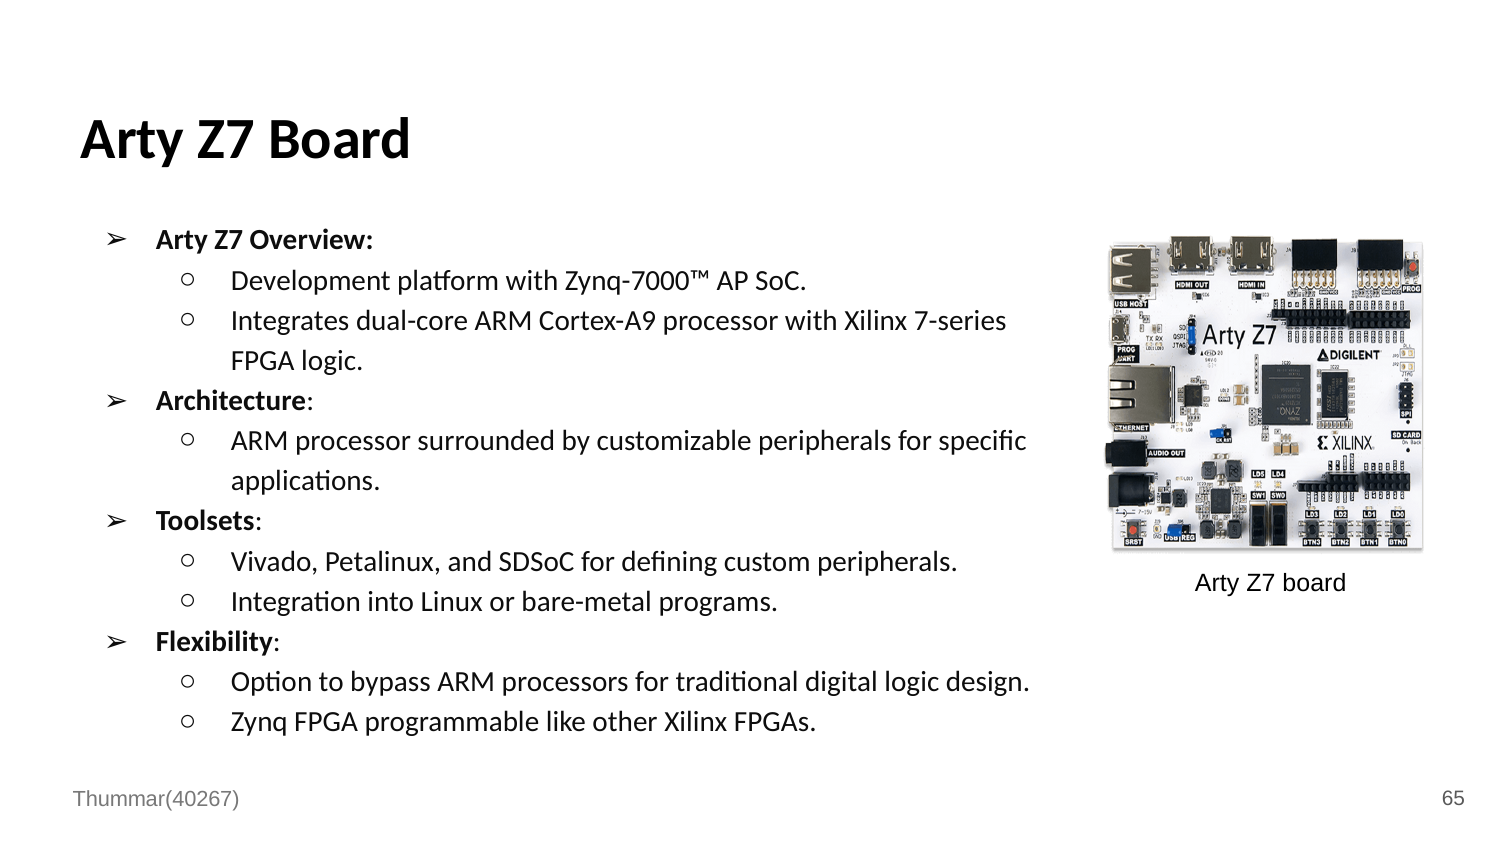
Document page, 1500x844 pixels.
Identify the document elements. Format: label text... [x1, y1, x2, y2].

title Arty Z7 Board [65, 65, 1449, 186]
slide_number 65 [1389, 764, 1480, 830]
text_box Thummar(40267) [42, 774, 270, 820]
picture [1085, 215, 1450, 570]
subtitle Arty Z7 Overview: Development platform with Zynq-7000™ AP SoC. Integrates dual-core ARM Cortex-A9 processor with Xilinx 7-series FPGA logic. Architecture: ARM processor surrounded by customizable peripherals for specific applications. Toolsets: Vivado, Petalinux, and SDSoC for defining custom peripherals. Integration into Linux or bare-metal programs. Flexibility: Option to bypass ARM processors for traditional digital logic design. Zynq FPGA programmable like other Xilinx FPGAs. [65, 200, 1088, 782]
text_box Arty Z7 board [1137, 579, 1405, 612]
